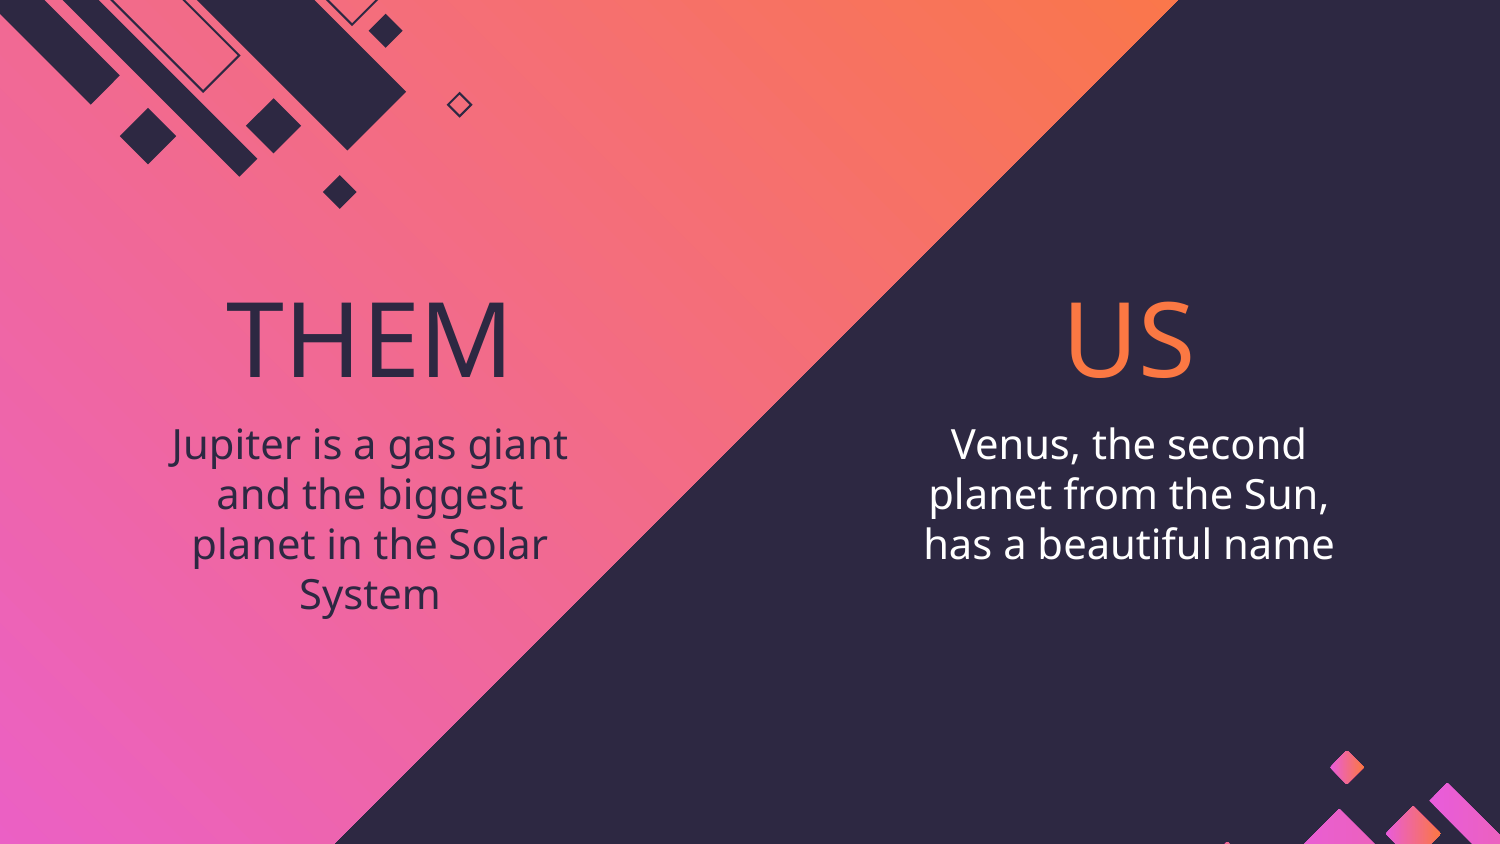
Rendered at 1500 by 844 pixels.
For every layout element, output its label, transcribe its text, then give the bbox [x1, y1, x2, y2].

subtitle Jupiter is a gas giant and the biggest planet in the Solar System [148, 403, 592, 586]
subtitle Venus, the second planet from the Sun, has a beautiful name [907, 403, 1351, 586]
title US [875, 258, 1383, 395]
title THEM [116, 258, 625, 395]
